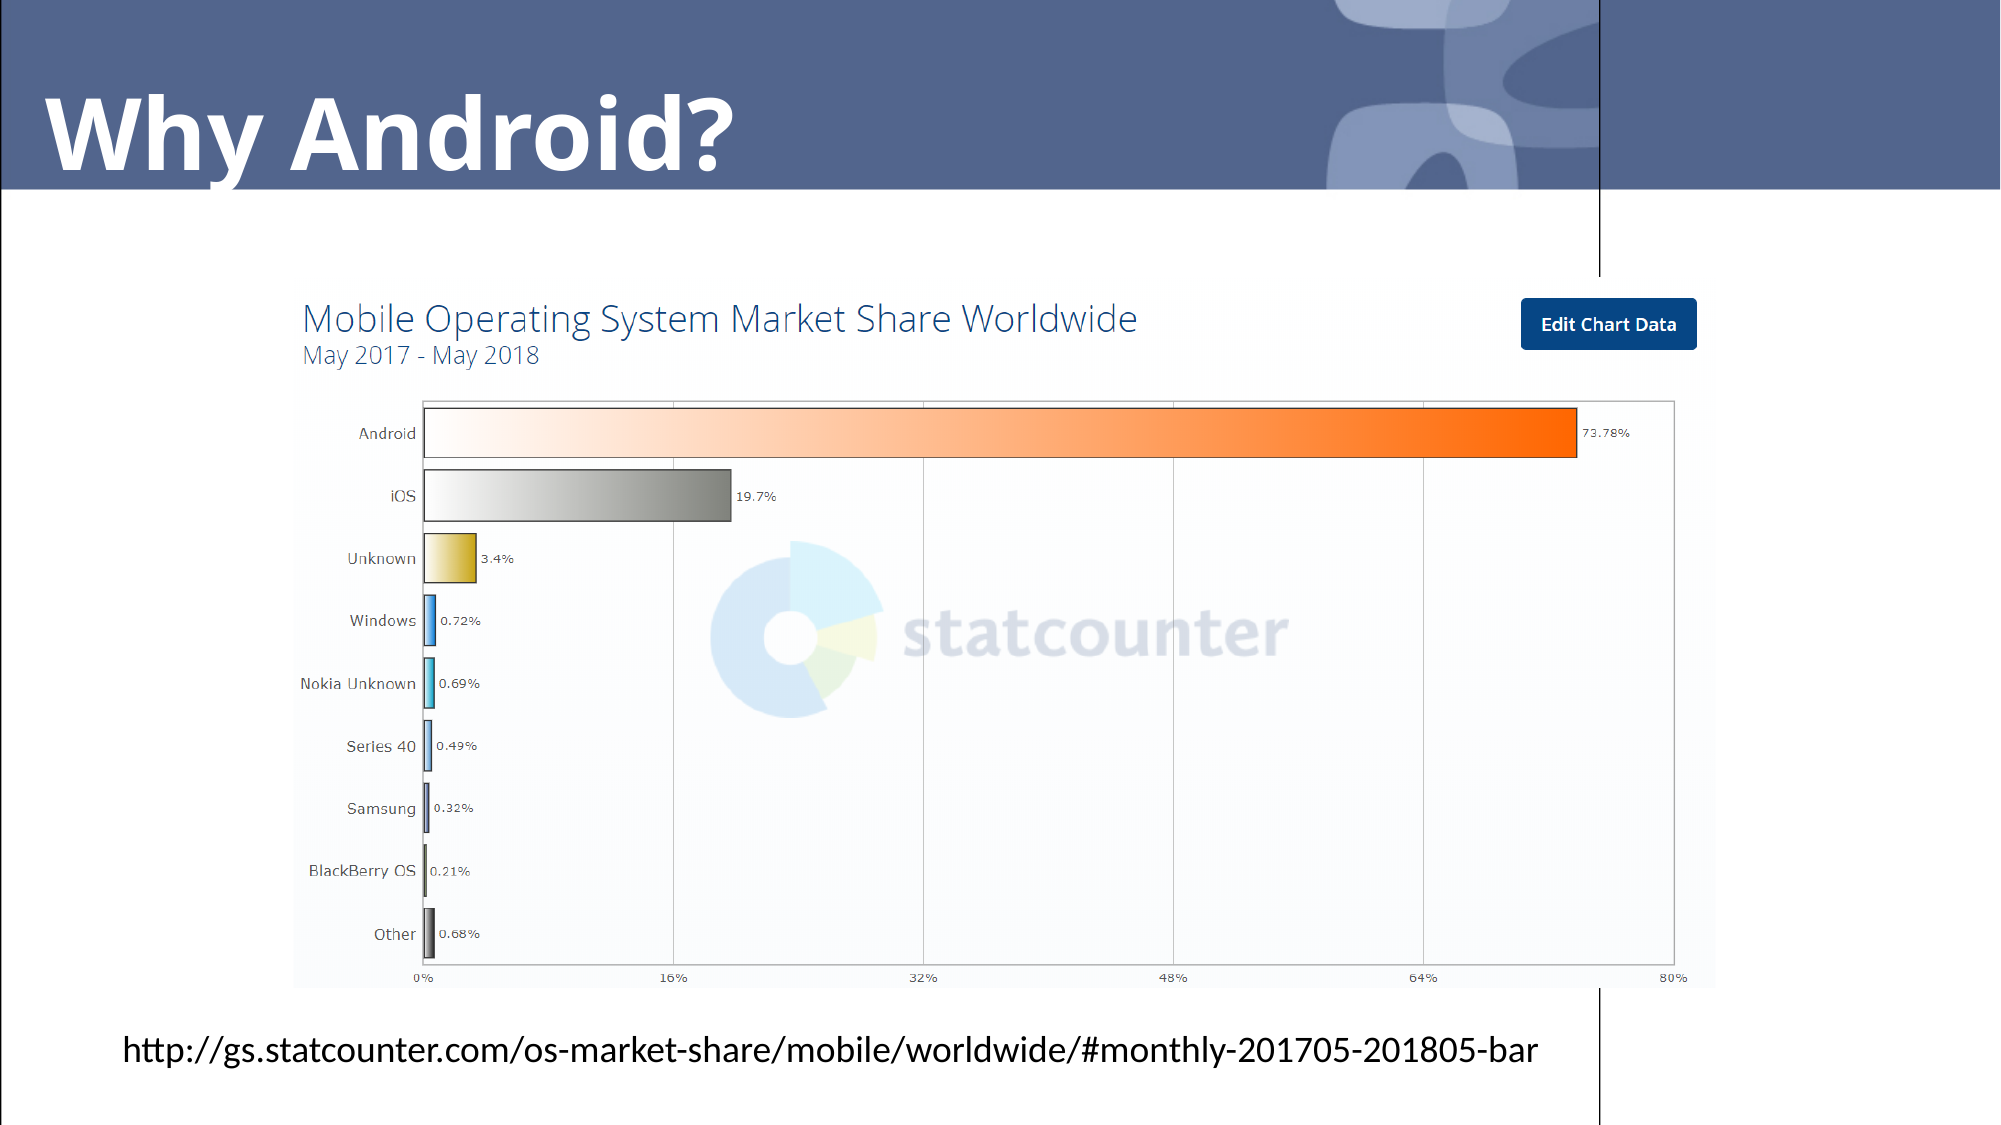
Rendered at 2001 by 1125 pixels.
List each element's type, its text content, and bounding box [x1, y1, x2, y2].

title Why Android? [30, 29, 1324, 247]
picture [0, 0, 2001, 1125]
text_box http://gs.statcounter.com/os-market-share/mobile/worldwide/#monthly-201705-201805-bar [107, 1018, 1689, 1078]
